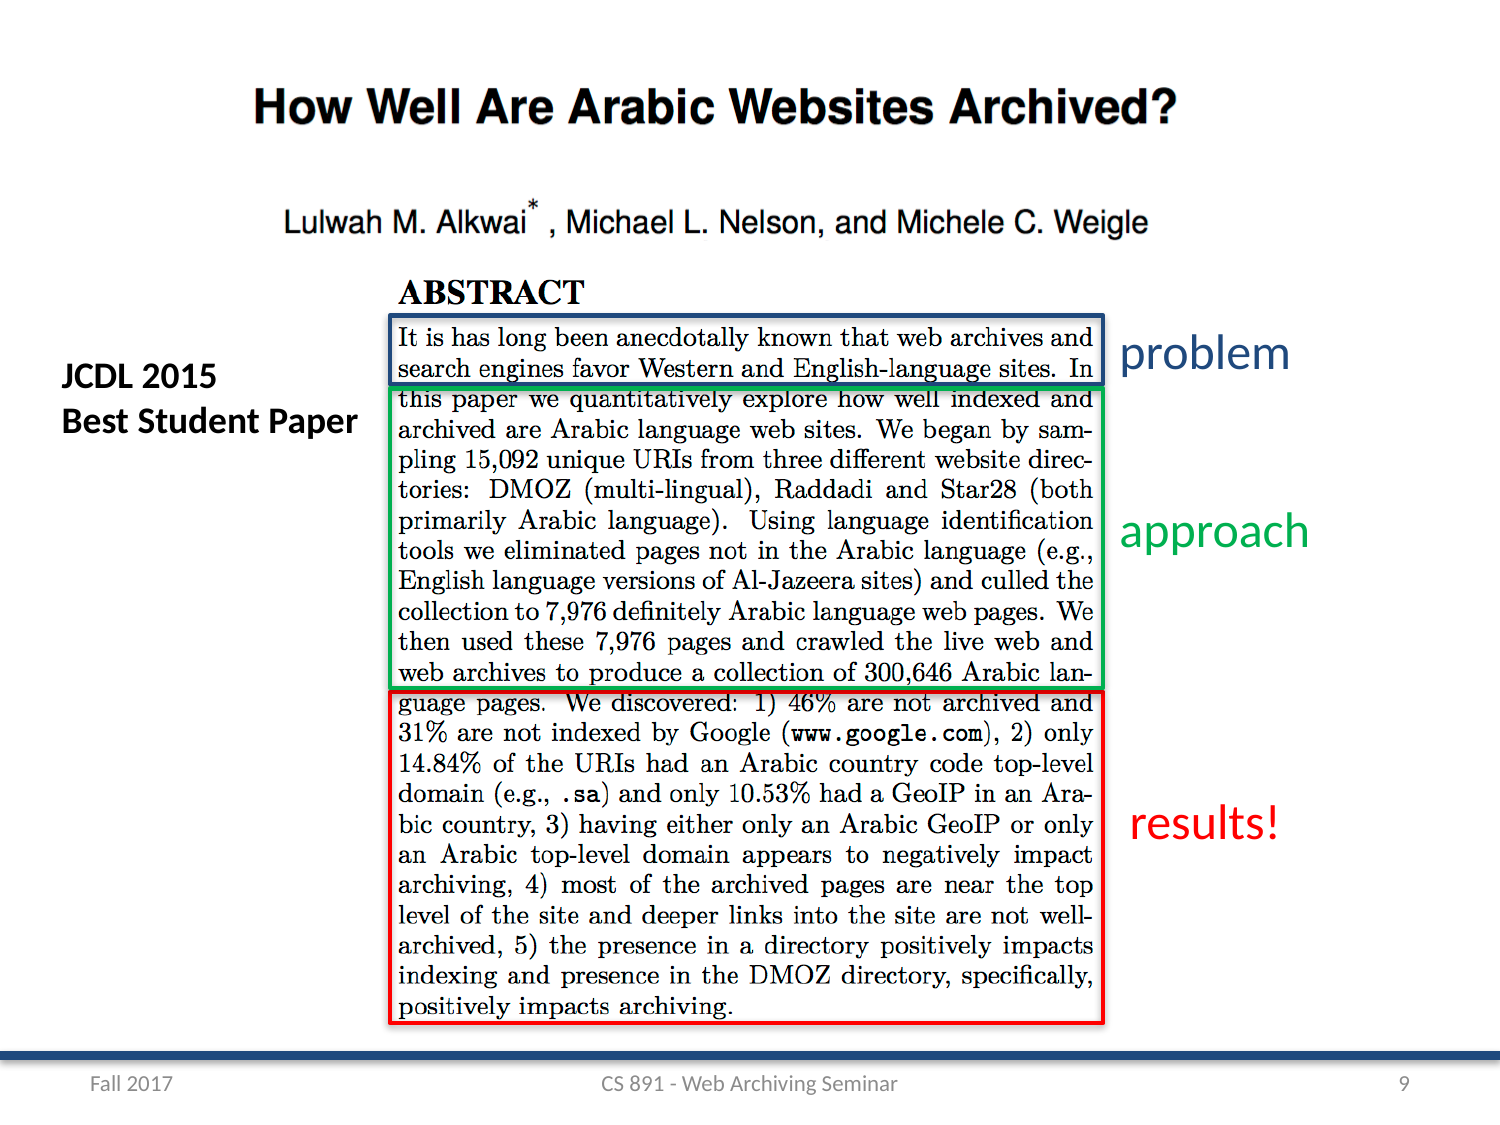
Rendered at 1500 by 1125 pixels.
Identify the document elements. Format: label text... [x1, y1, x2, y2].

slide_number 9 [1074, 1062, 1425, 1103]
text_box problem [1118, 312, 1307, 388]
text_box JCDL 2015 Best Student Paper [46, 343, 374, 449]
picture [223, 62, 1195, 241]
text_box approach [1118, 490, 1326, 565]
text_box results! [1118, 782, 1296, 858]
picture [385, 266, 1115, 1043]
slide_number Fall 2017 [75, 1062, 425, 1103]
footer CS 891 - Web Archiving Seminar [512, 1062, 988, 1103]
